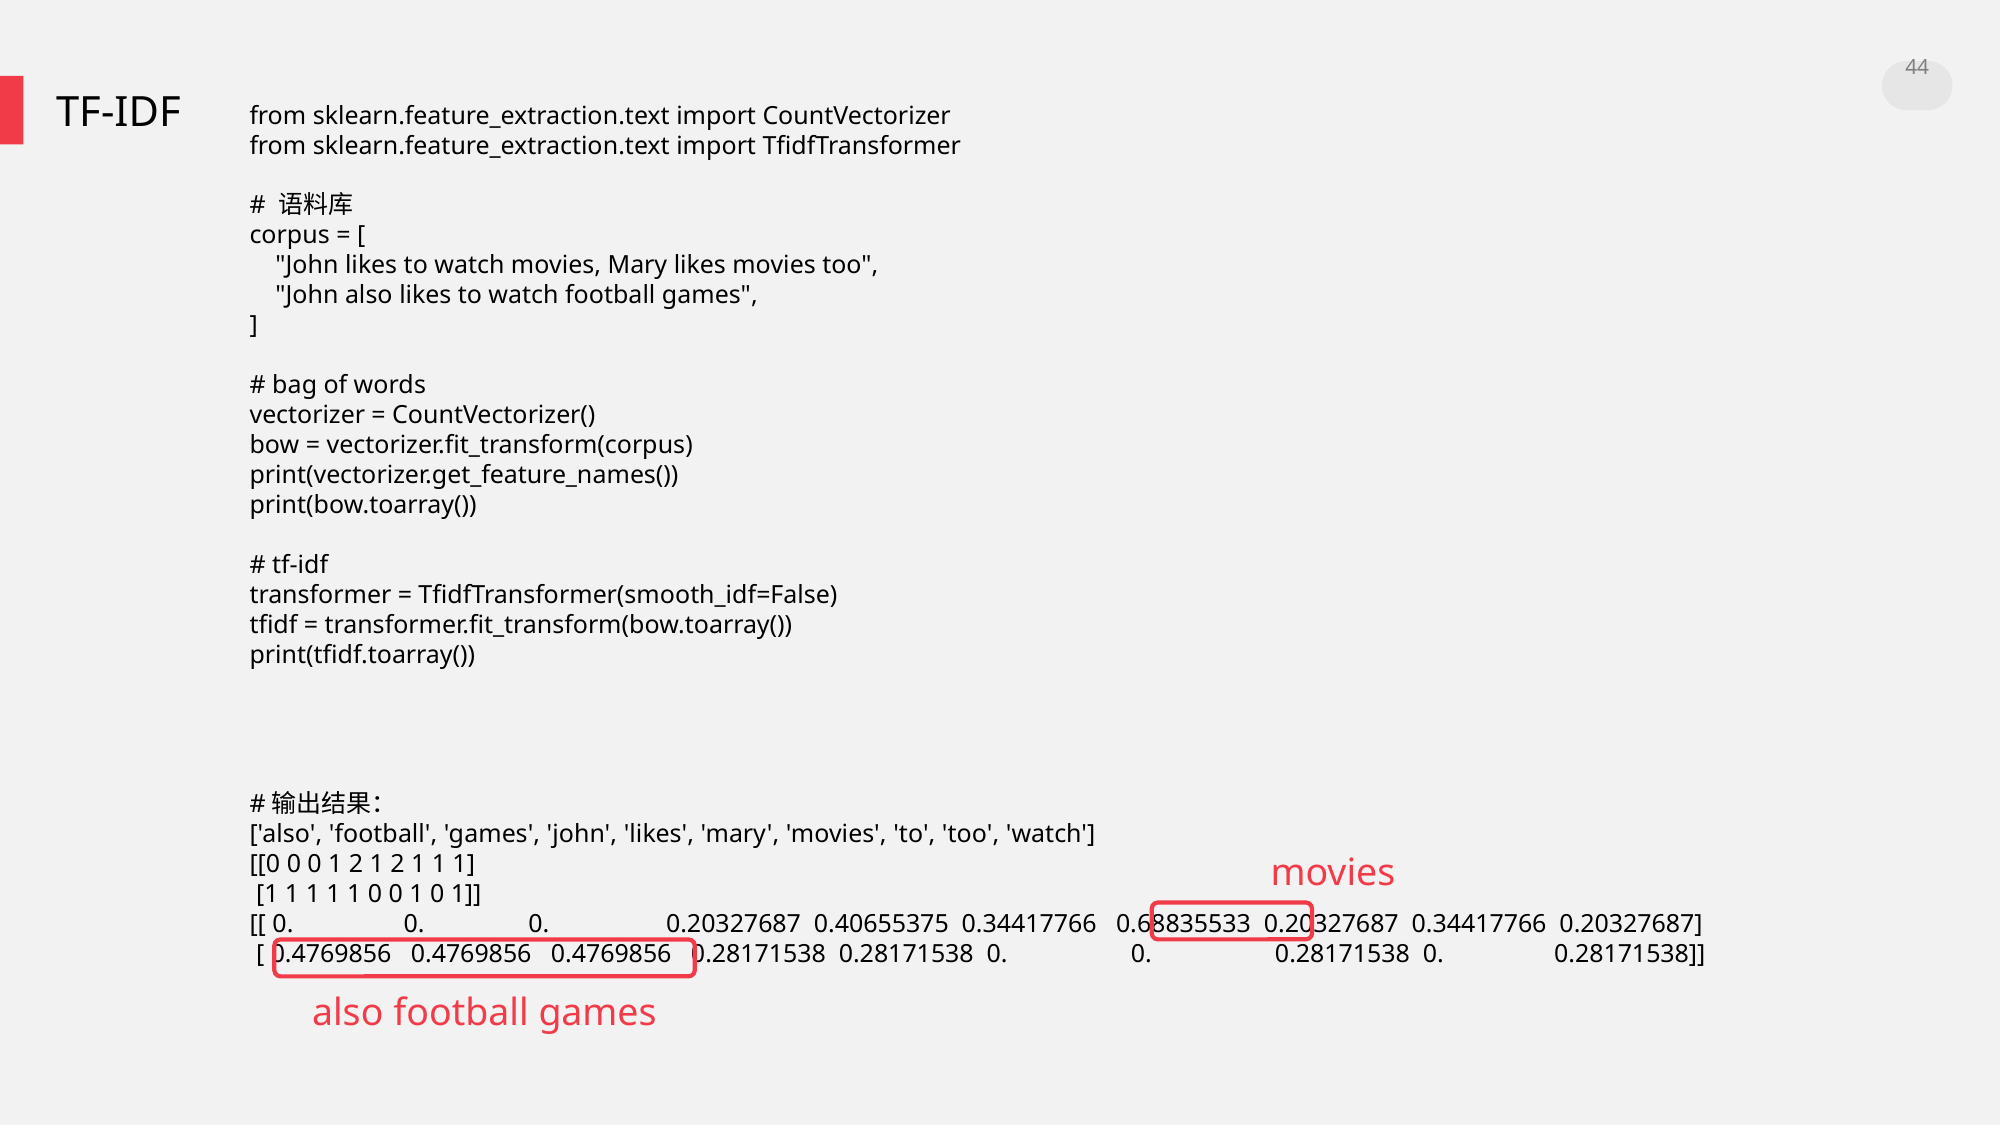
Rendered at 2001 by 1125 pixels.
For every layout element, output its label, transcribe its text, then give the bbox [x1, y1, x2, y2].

slide_number 44 [1881, 53, 1953, 118]
text_box [273, 938, 696, 977]
text_box from sklearn.feature_extraction.text import CountVectorizer from sklearn.feature_extraction.text import TfidfTransformer # 语料库 corpus = [ "John likes to watch movies, Mary likes movies too", "John also likes to watch football games", ] # bag of words vectorizer = CountVectorizer() bow = vectorizer.fit_transform(corpus) print(vectorizer.get_feature_names()) print(bow.toarray()) # tf-idf transformer = TfidfTransformer(smooth_idf=False) tfidf = transformer.fit_transform(bow.toarray()) print(tfidf.toarray()) #输出结果： ['also', 'football', 'games', 'john', 'likes', 'mary', 'movies', 'to', 'too', 'watch'] [[0 0 0 1 2 1 2 1 1 1] [1 1 1 1 1 0 0 1 0 1]] [[ 0. 0. 0. 0.20327687 0.40655375 0.34417766 0.68835533 0.20327687 0.34417766 0.20327687] [ 0.4769856 0.4769856 0.4769856 0.28171538 0.28171538 0. 0. 0.28171538 0. 0.28171538]] [224, 81, 1827, 993]
text_box movies [1071, 837, 1595, 904]
text_box [1150, 904, 1314, 941]
text_box TF-IDF [41, 82, 248, 152]
text_box also football games [223, 977, 746, 1044]
